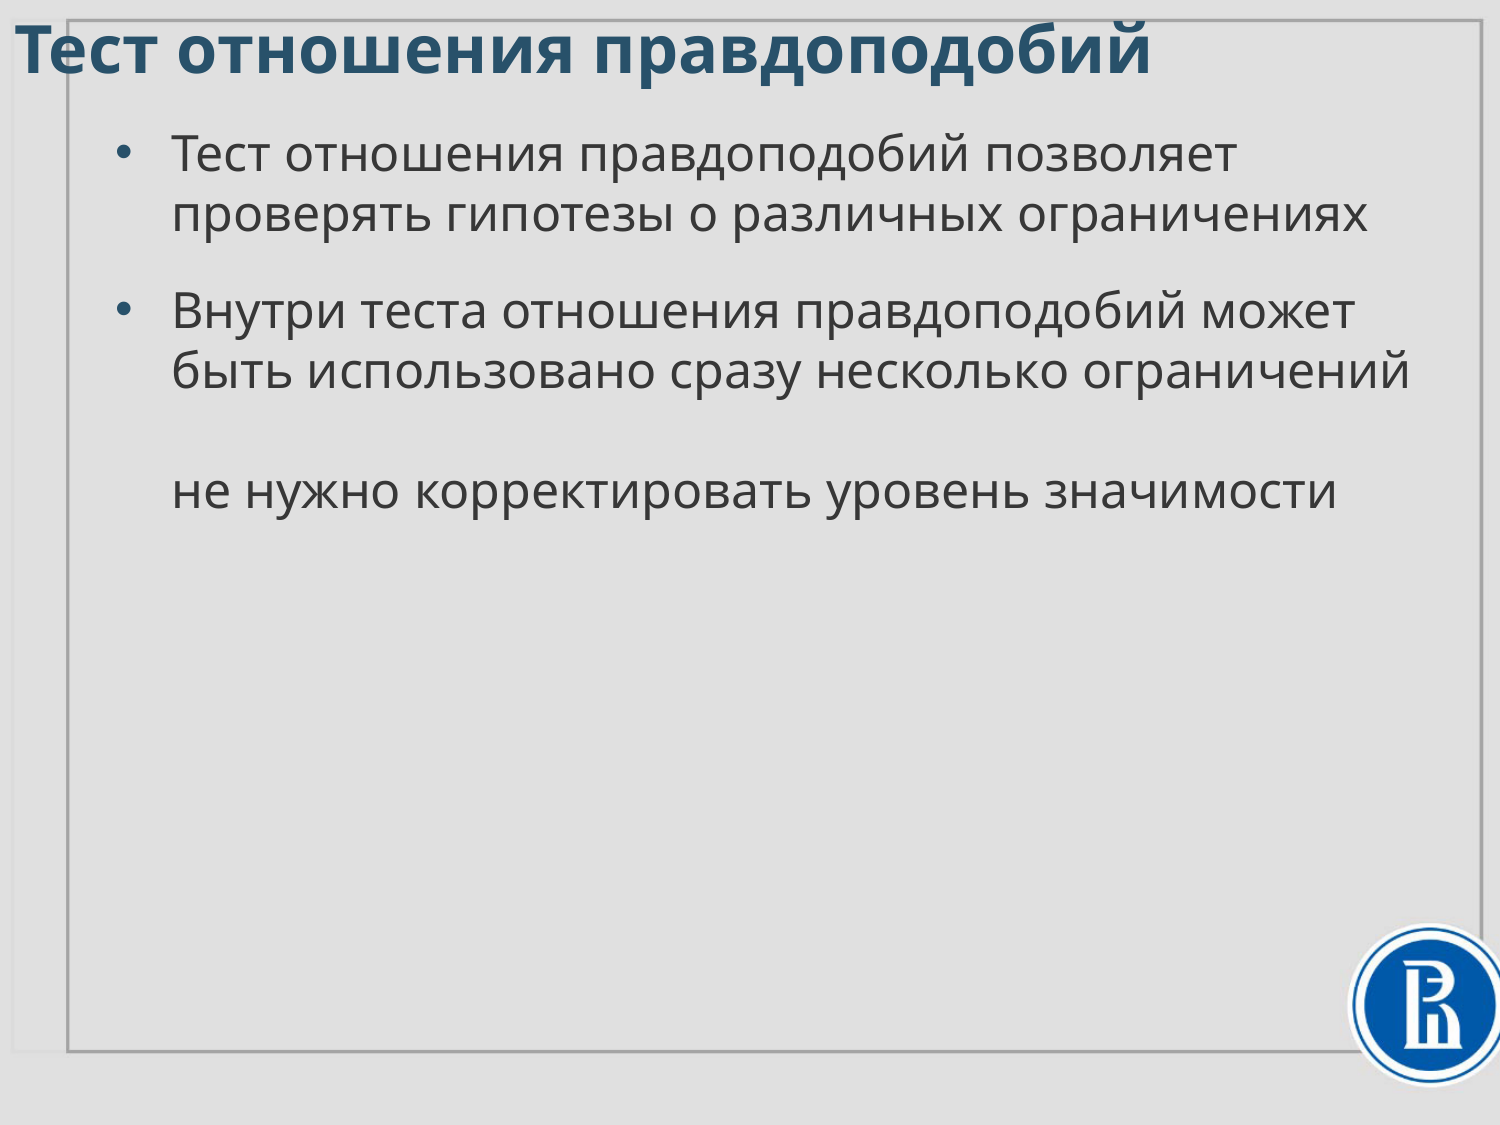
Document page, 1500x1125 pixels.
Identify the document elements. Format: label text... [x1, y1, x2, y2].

text_box Тест отношения правдоподобий [0, 0, 1500, 96]
picture [0, 96, 1500, 1125]
